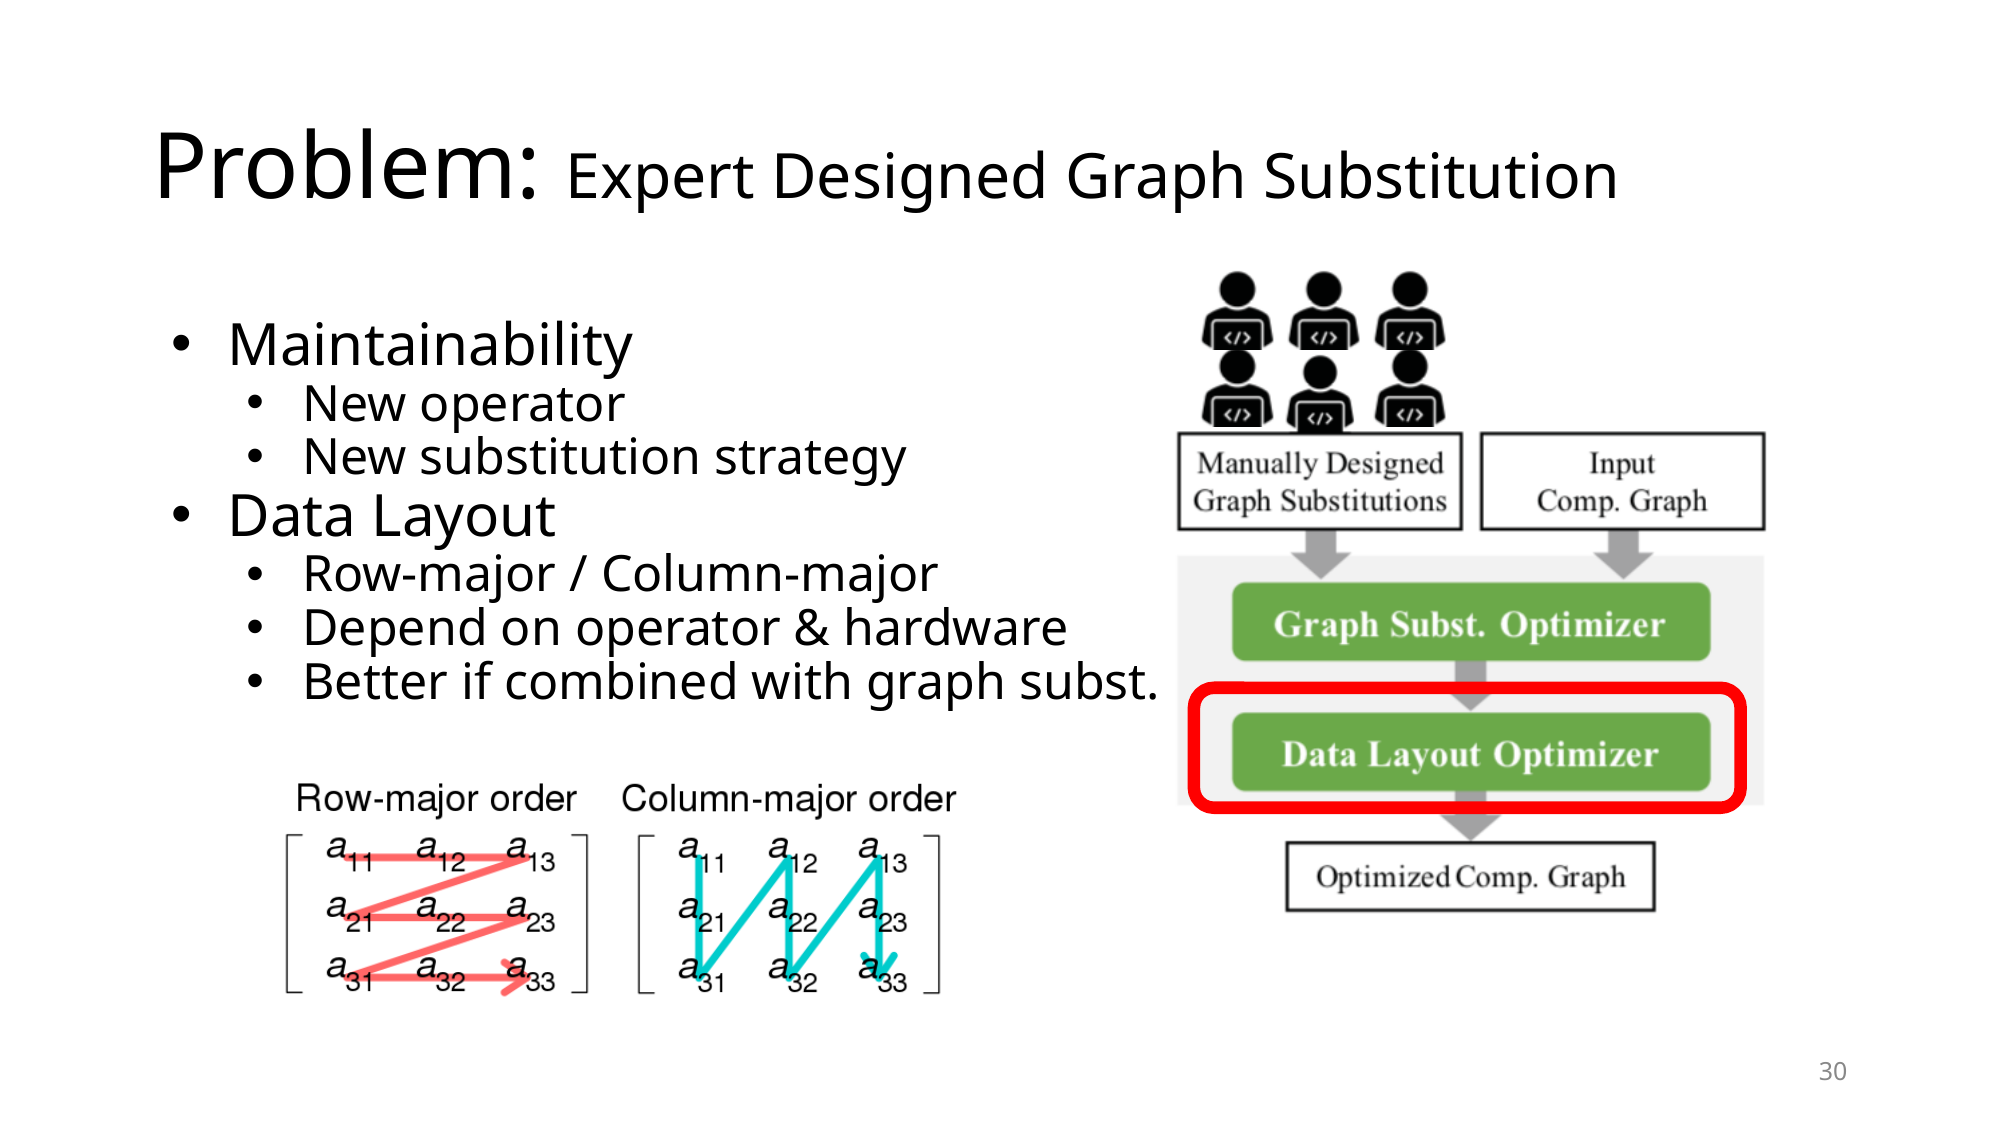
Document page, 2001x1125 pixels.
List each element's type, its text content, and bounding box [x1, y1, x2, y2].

title Problem: Expert Designed Graph Substitution [137, 59, 1863, 278]
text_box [1194, 259, 1454, 428]
picture [257, 775, 969, 1015]
list Maintainability New operator New substitution strategy Data Layout Row-major / Column-major Depend on operator & hardware Better if combined with graph subst. [137, 307, 1410, 977]
picture [1147, 306, 1801, 929]
slide_number ‹#› [1412, 1042, 1863, 1103]
